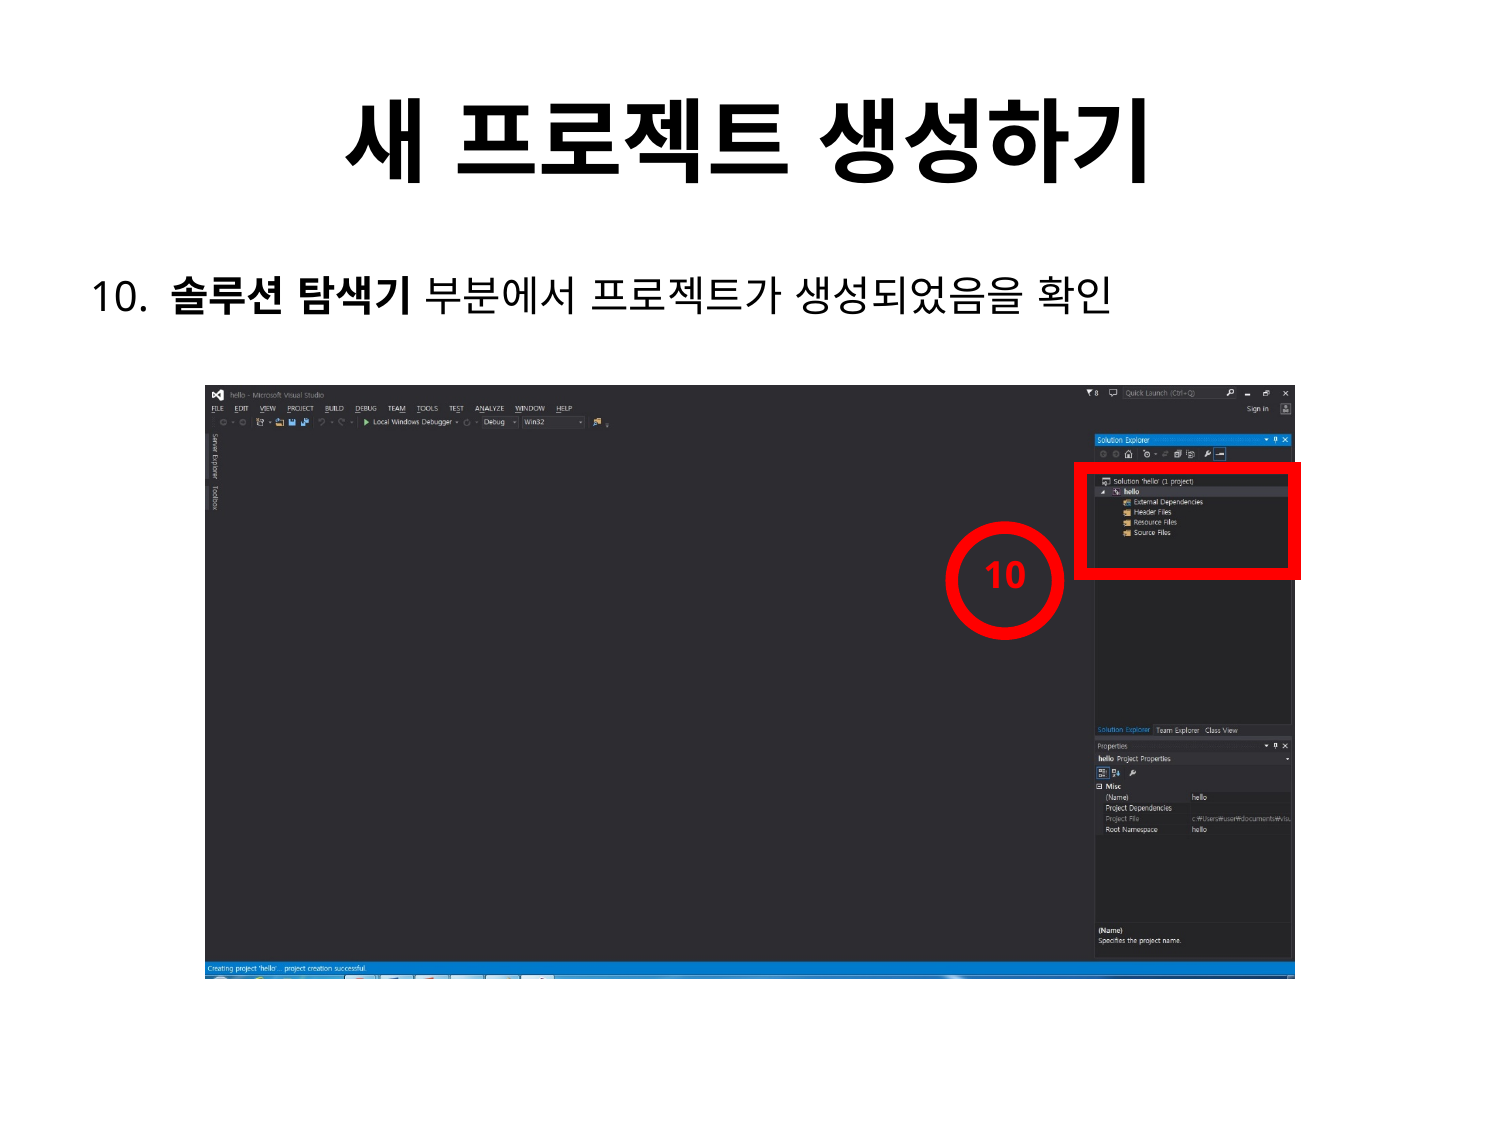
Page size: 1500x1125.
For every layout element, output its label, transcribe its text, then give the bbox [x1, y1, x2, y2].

list 10. 솔루션 탐색기 부분에서 프로젝트가 생성되었음을 확인 [75, 262, 1425, 1005]
picture [205, 385, 1295, 980]
title 새 프로젝트 생성하기 [75, 45, 1425, 233]
